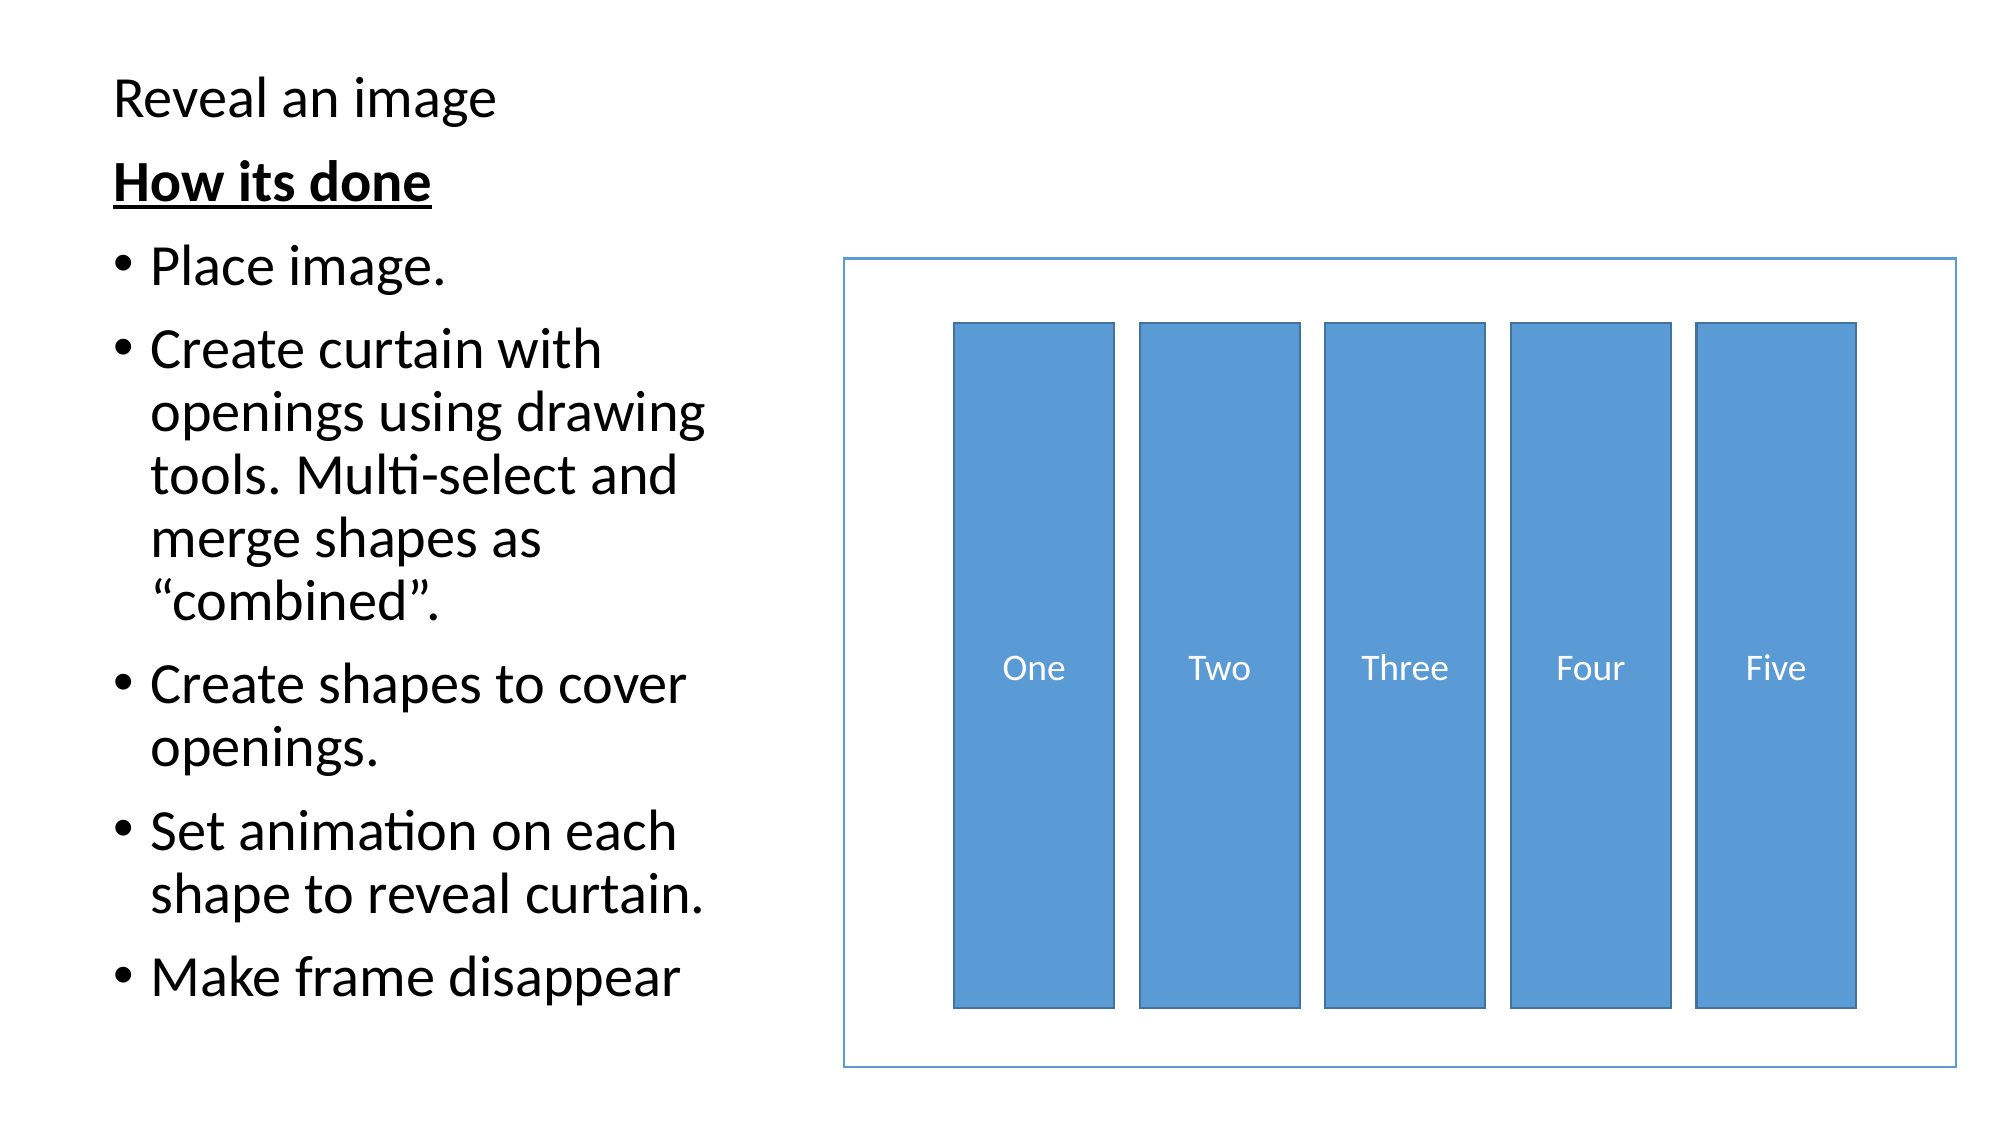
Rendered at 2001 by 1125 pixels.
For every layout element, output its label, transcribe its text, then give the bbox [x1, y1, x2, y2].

text_box Reveal an image How its done Place image. Create curtain with openings using drawing tools. Multi-select and merge shapes as “combined”. Create shapes to cover openings. Set animation on each shape to reveal curtain. Make frame disappear [98, 59, 832, 1029]
text_box [843, 257, 1957, 1068]
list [947, 308, 1863, 1023]
